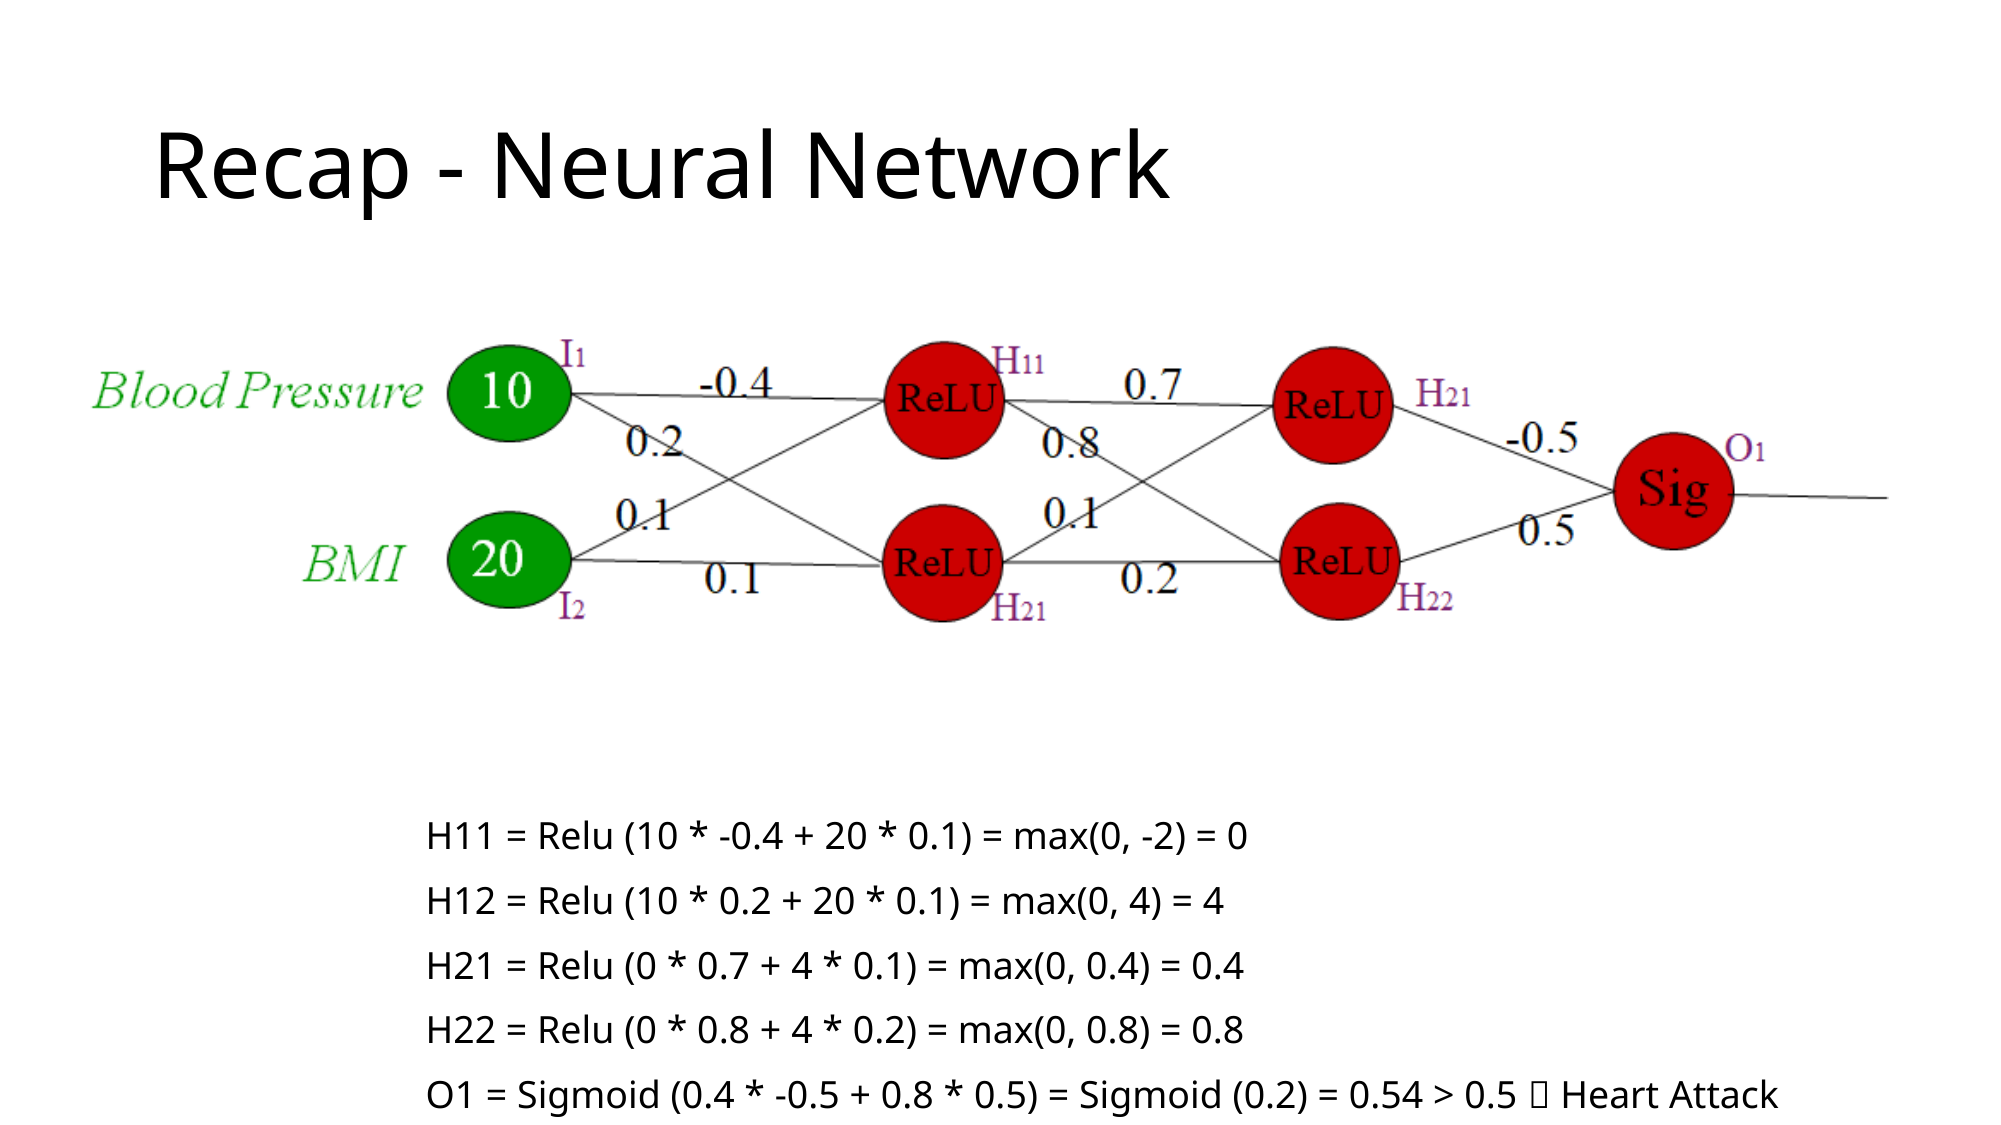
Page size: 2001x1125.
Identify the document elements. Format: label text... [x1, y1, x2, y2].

text_box H11 = Relu (10 * -0.4 + 20 * 0.1) = max(0, -2) = 0 H12 = Relu (10 * 0.2 + 20 * 0.1) = max(0, 4) = 4 H21 = Relu (0 * 0.7 + 4 * 0.1) = max(0, 0.4) = 0.4 H22 = Relu (0 * 0.8 + 4 * 0.2) = max(0, 0.8) = 0.8 O1 = Sigmoid (0.4 * -0.5 + 0.8 * 0.5) = Sigmoid (0.2) = 0.54 > 0.5  Heart Attack [410, 801, 1863, 1124]
picture [62, 314, 1889, 657]
title Recap - Neural Network [137, 59, 1863, 278]
